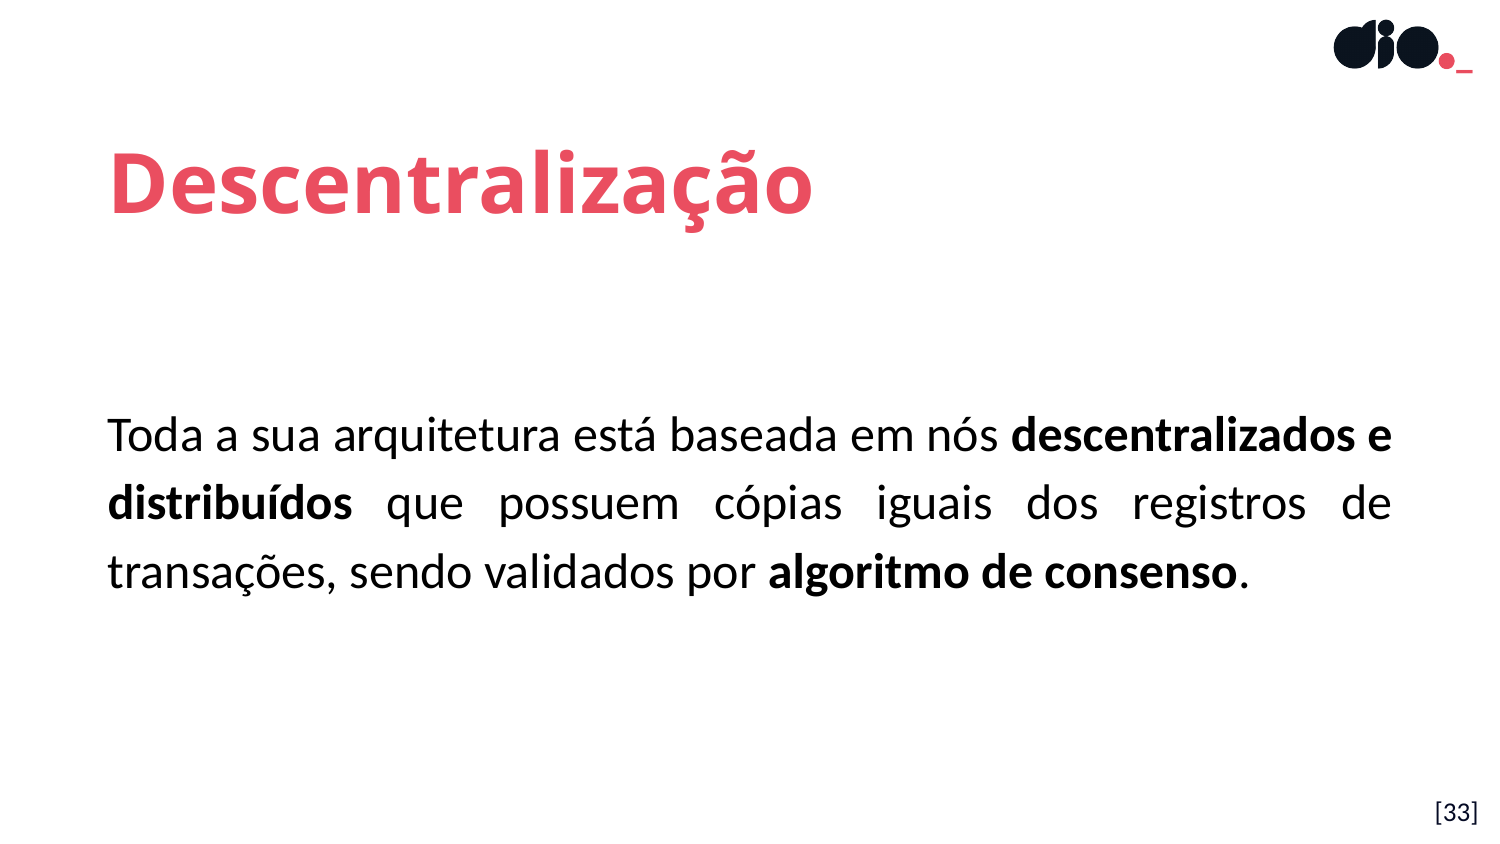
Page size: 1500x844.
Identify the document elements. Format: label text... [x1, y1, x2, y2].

picture [1333, 19, 1473, 74]
slide_number [33] [1403, 779, 1494, 844]
text_box Descentralização [92, 104, 1408, 243]
text_box Toda a sua arquitetura está baseada em nós descentralizados e distribuídos que possuem cópias iguais dos registros de transações, sendo validados por algoritmo de consenso. [92, 243, 1408, 749]
